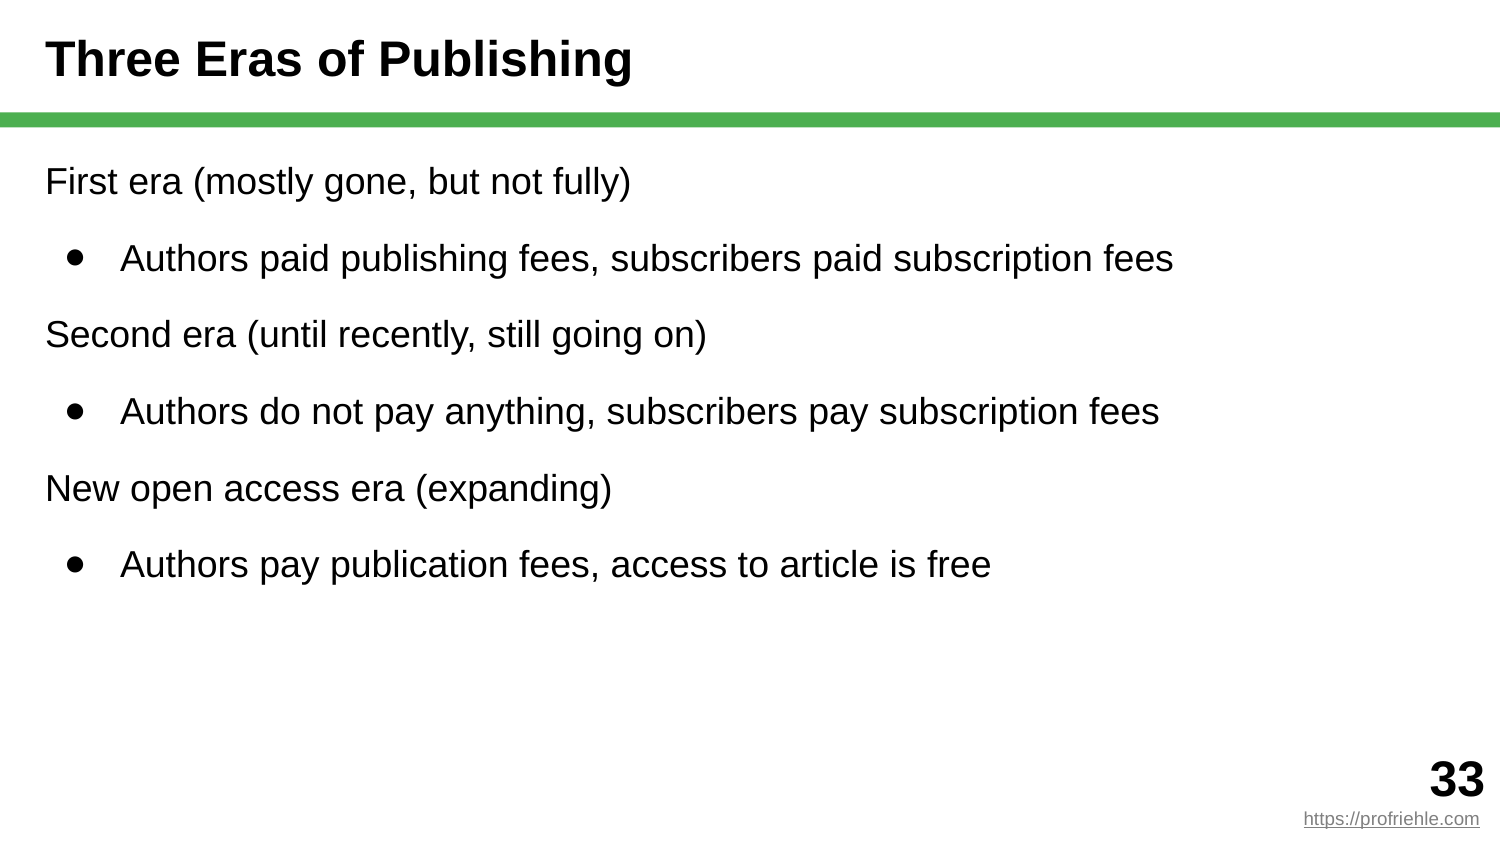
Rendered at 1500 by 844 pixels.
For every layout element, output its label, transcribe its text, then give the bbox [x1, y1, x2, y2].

title Three Eras of Publishing [0, 0, 1500, 113]
slide_number ‹#› https://profriehle.com [1200, 724, 1500, 844]
list First era (mostly gone, but not fully) Authors paid publishing fees, subscribers paid subscription fees Second era (until recently, still going on) Authors do not pay anything, subscribers pay subscription fees New open access era (expanding) Authors pay publication fees, access to article is free [45, 150, 1455, 825]
